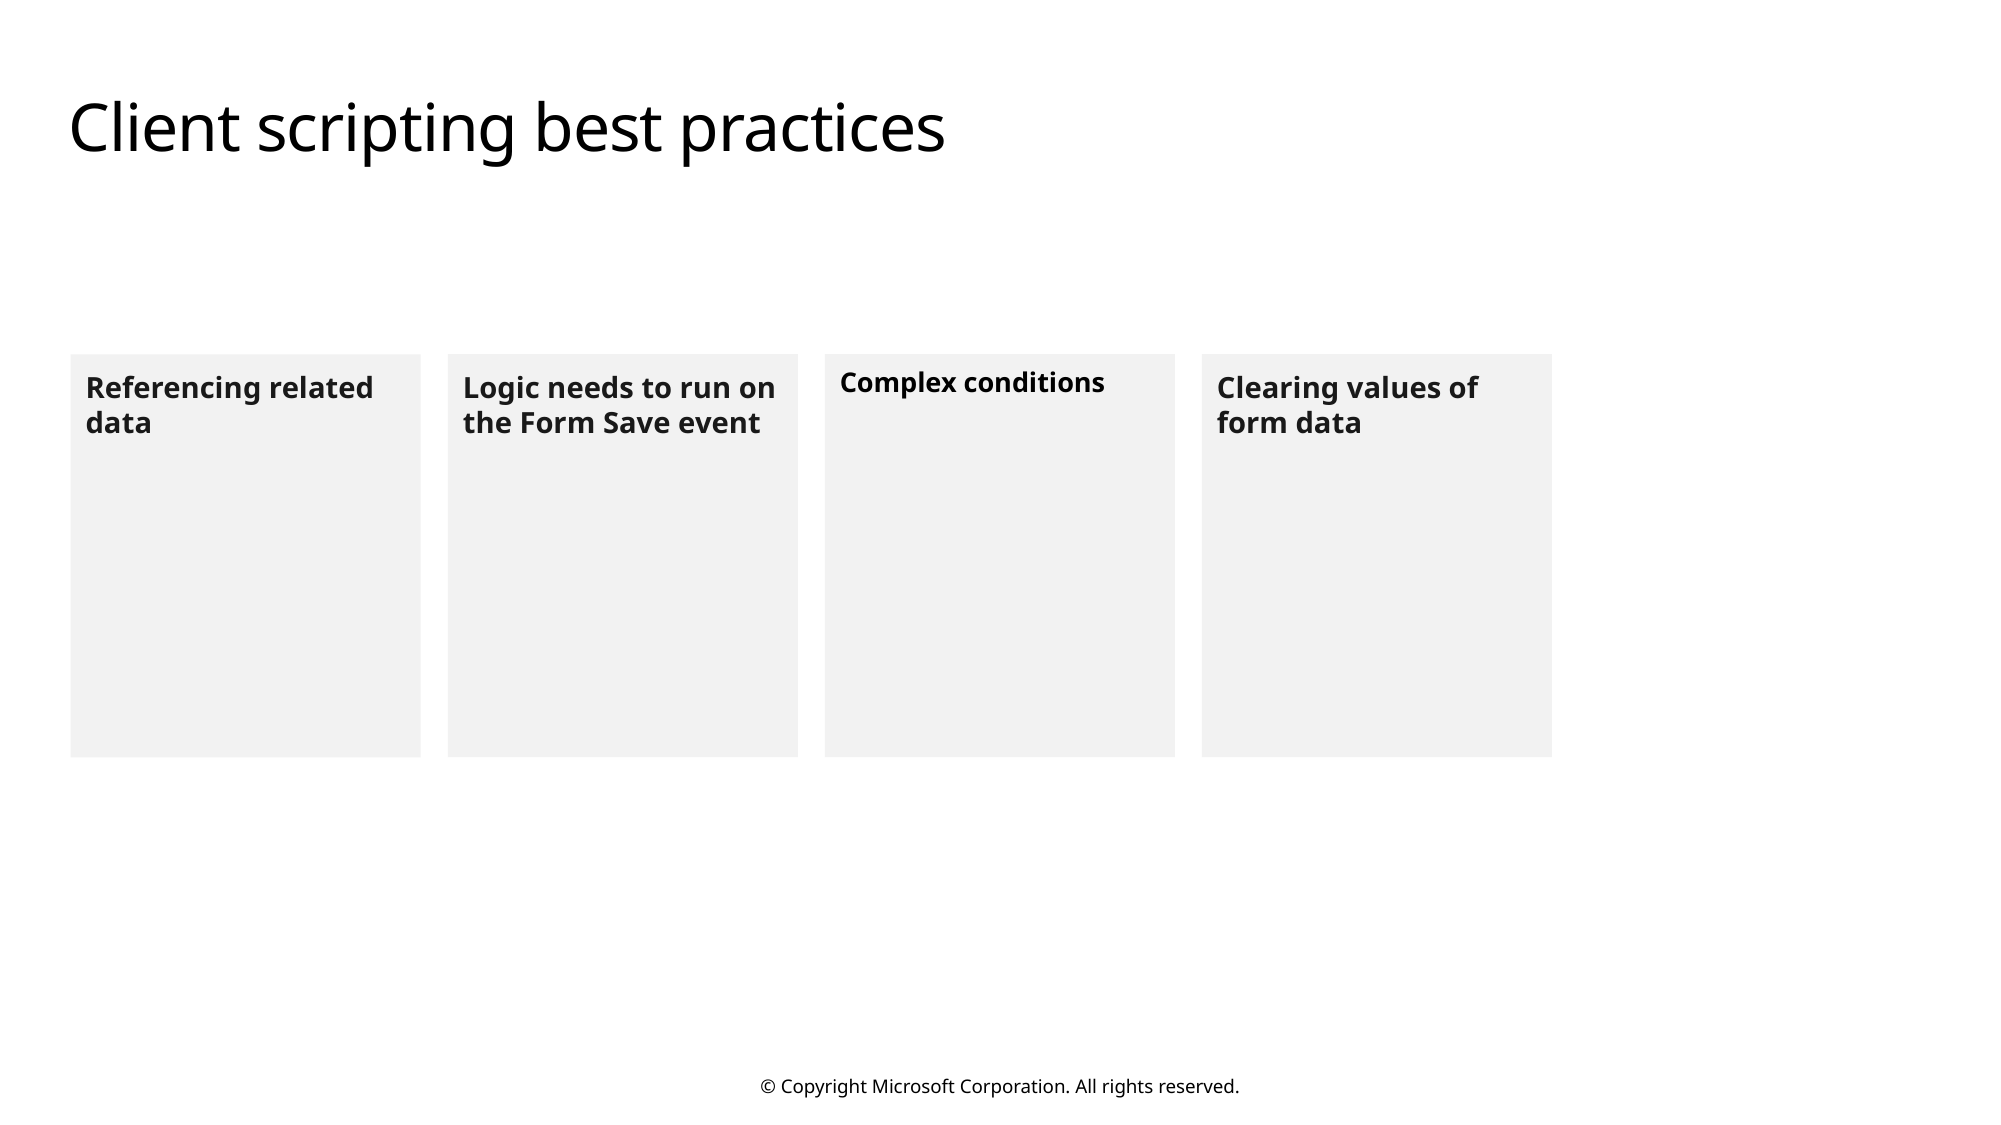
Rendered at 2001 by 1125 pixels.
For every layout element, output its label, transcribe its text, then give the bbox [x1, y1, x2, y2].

title Client scripting best practices [68, 72, 1930, 184]
list Logic needs to run on the Form Save event [447, 354, 798, 758]
list Referencing related data [70, 354, 421, 758]
list Clearing values of form data [1201, 354, 1552, 758]
list Complex conditions [824, 354, 1175, 758]
